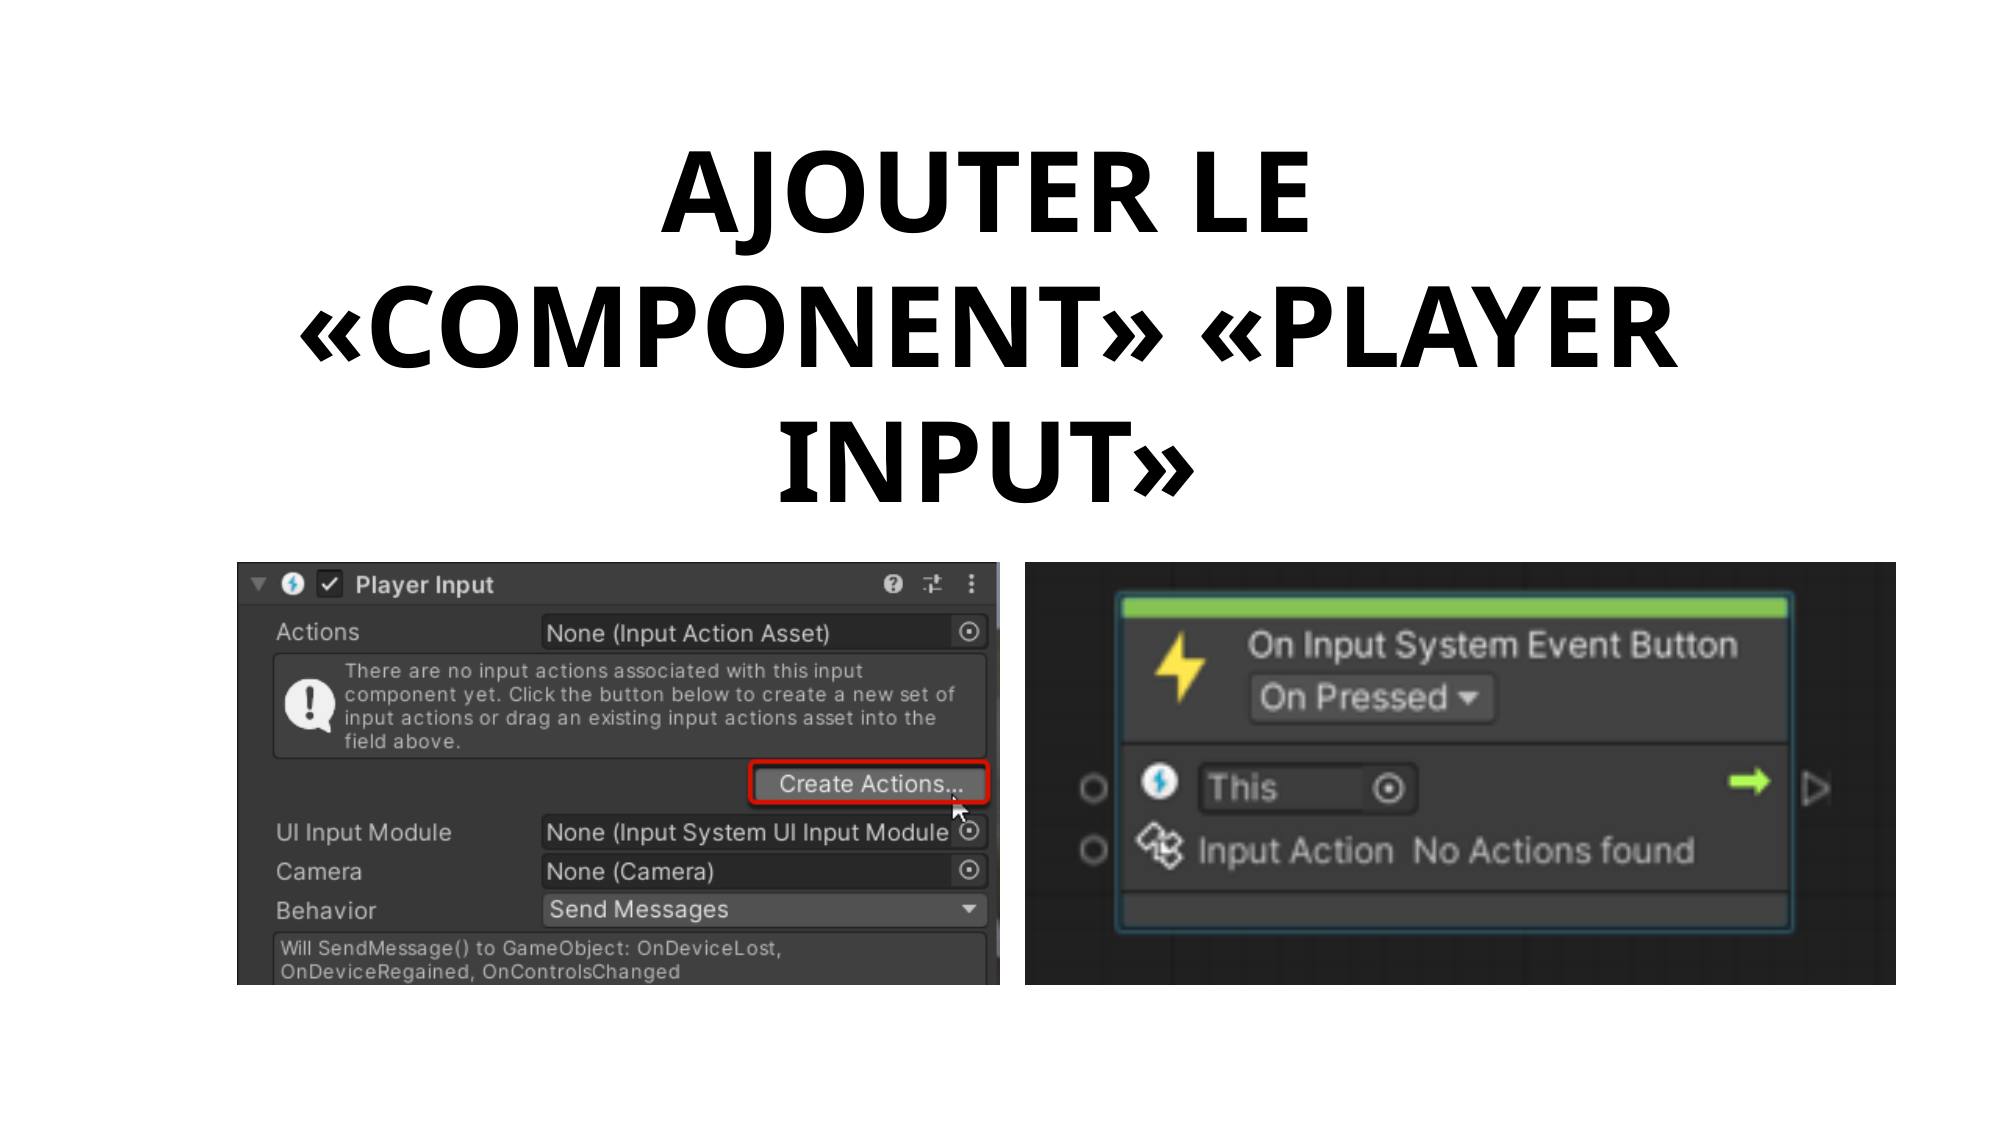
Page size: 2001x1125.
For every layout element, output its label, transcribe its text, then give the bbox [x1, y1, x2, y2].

list AJOUTER LE «COMPONENT» «PLAYER INPUT» [242, 54, 1733, 590]
picture [237, 562, 1000, 985]
picture [1025, 562, 1896, 985]
